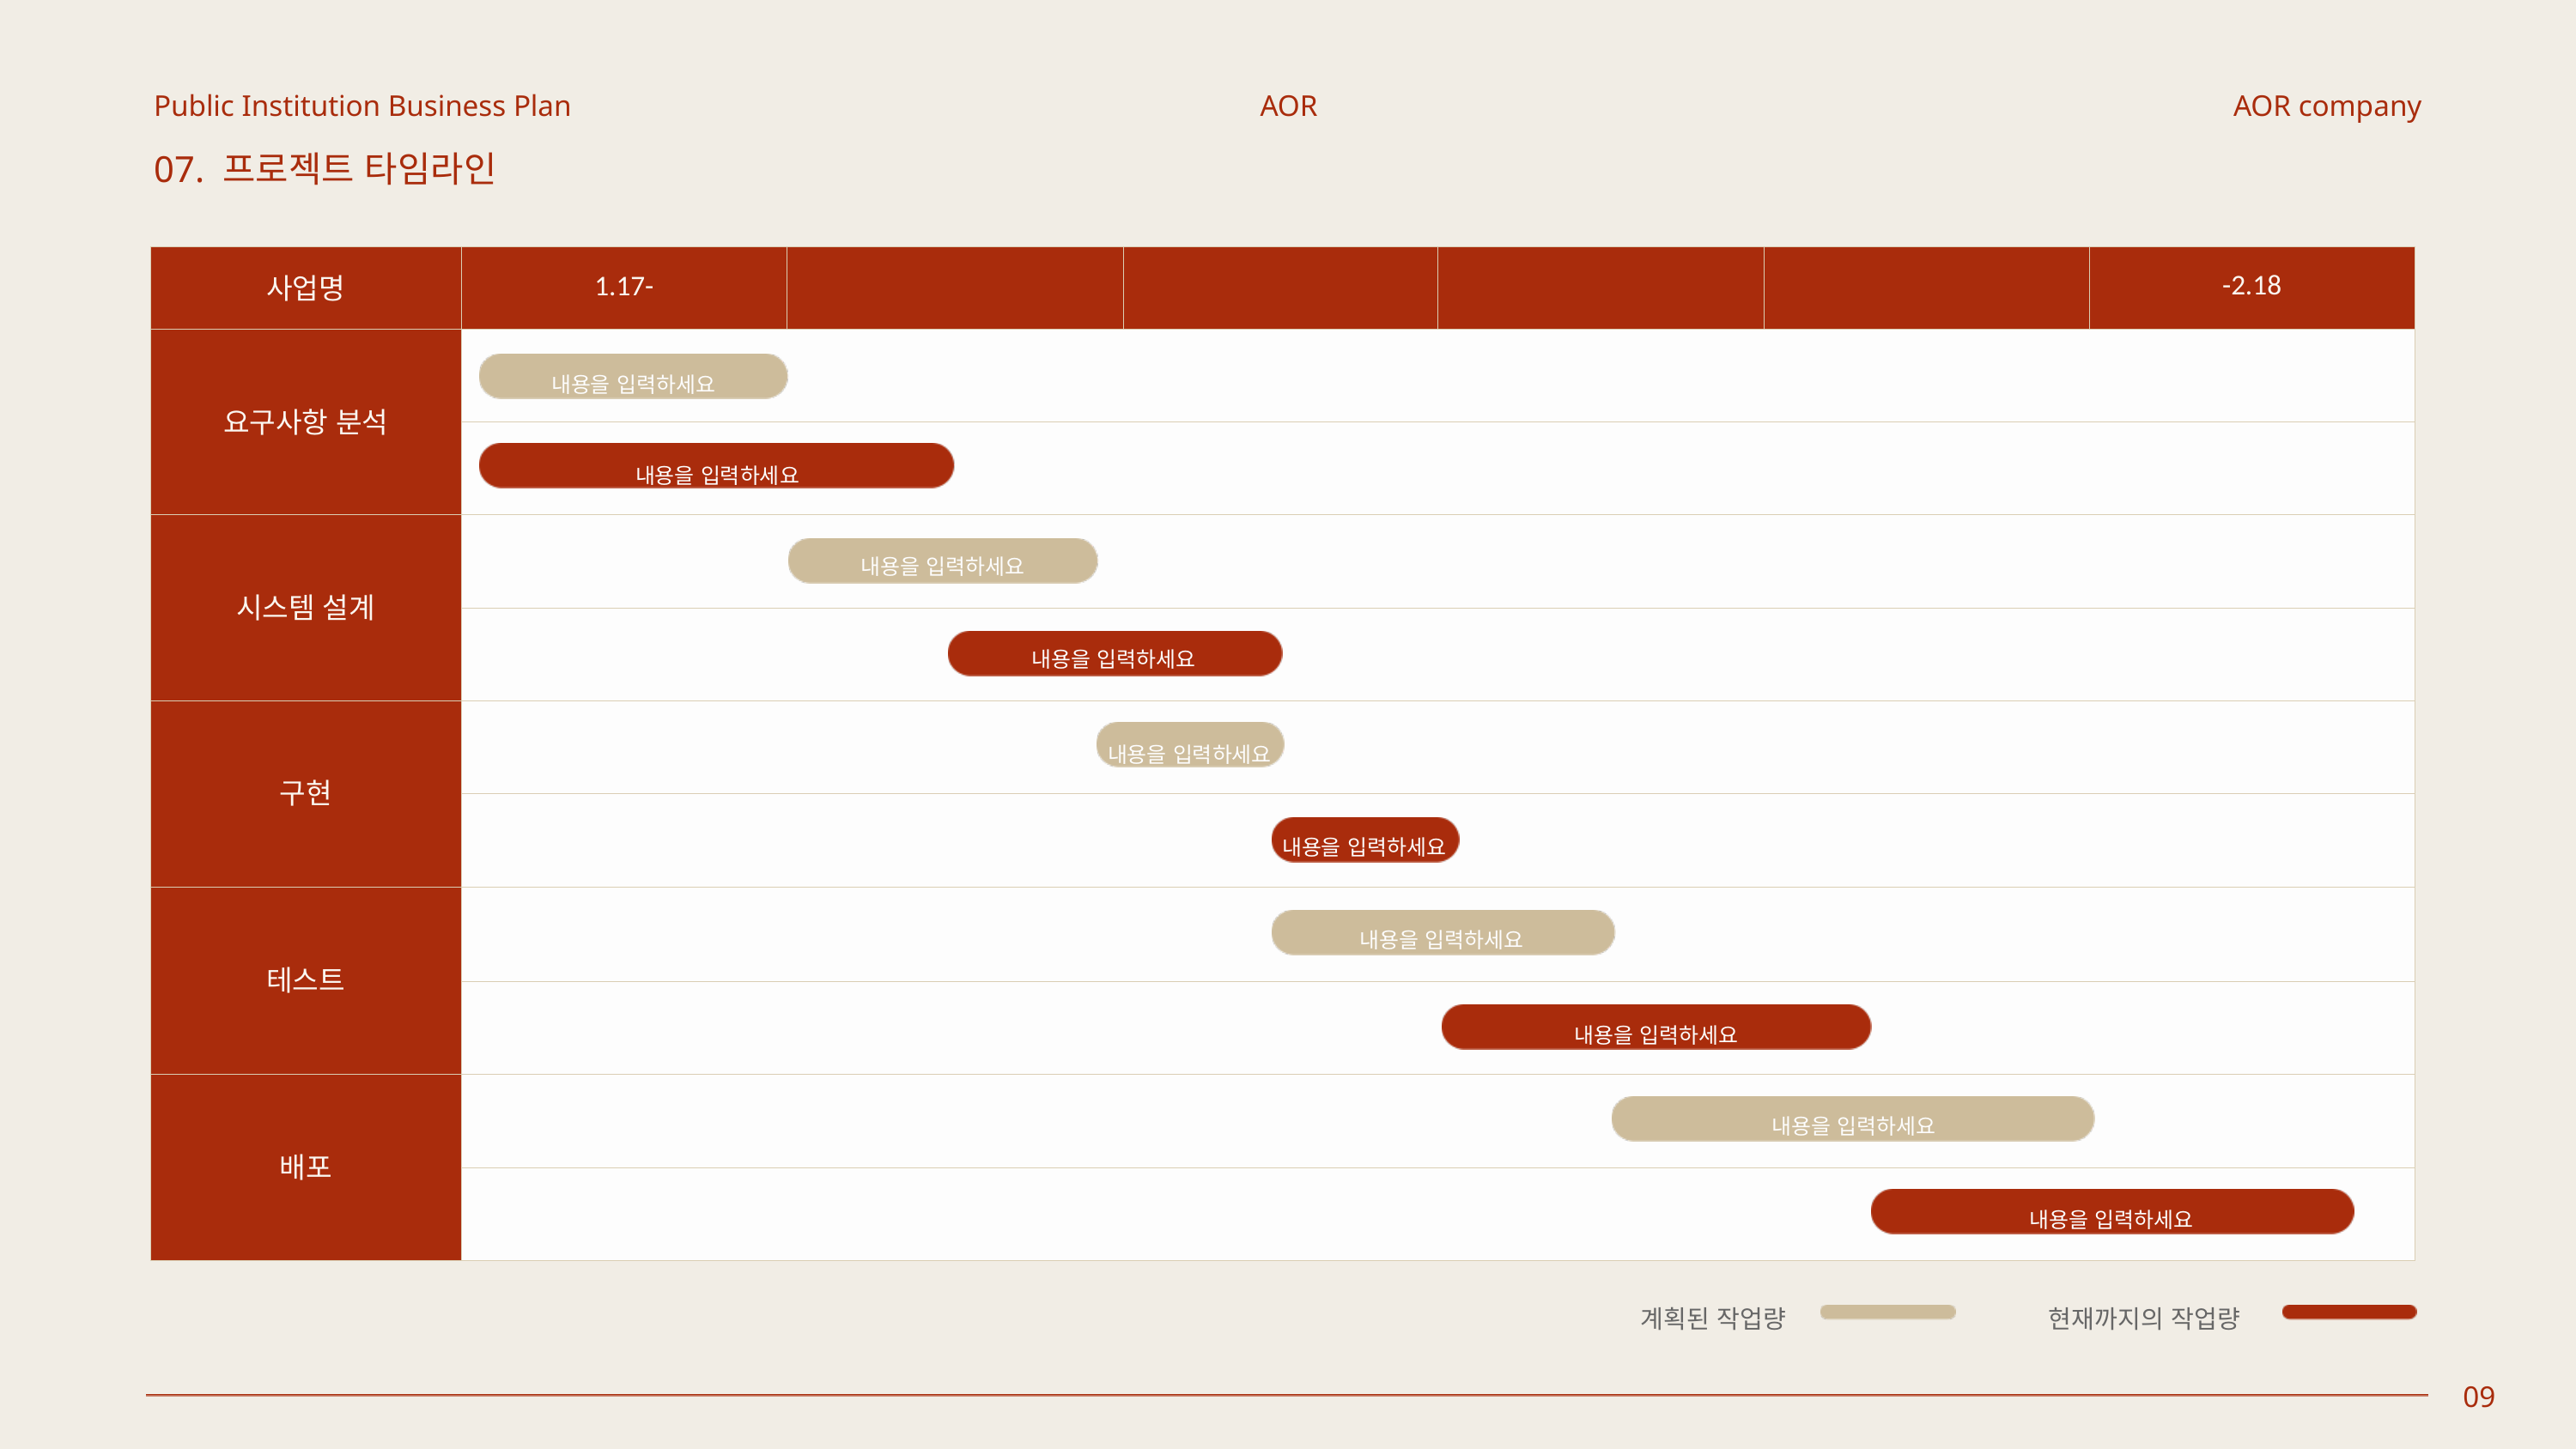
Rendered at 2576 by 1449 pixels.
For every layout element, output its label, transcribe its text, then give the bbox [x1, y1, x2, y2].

picture [478, 443, 956, 488]
picture [2281, 1305, 2417, 1320]
table_cell [462, 982, 2415, 1074]
text_box 현재까지의 작업량 [2048, 1296, 2290, 1332]
picture [1096, 722, 1285, 767]
table_cell [462, 1168, 2415, 1260]
table_header 1.17- [462, 247, 787, 329]
table_header [1765, 247, 2089, 329]
text_box AOR [1157, 82, 1421, 124]
picture [479, 354, 789, 399]
text_box 09 [2454, 1373, 2496, 1415]
picture [1870, 1189, 2354, 1234]
picture [788, 537, 1099, 584]
table_header -2.18 [2090, 247, 2415, 329]
table_header [1124, 247, 1437, 329]
table_cell [462, 1075, 2415, 1167]
table_cell [462, 422, 2415, 514]
picture [1611, 1095, 2095, 1142]
text_box Public Institution Business Plan [154, 82, 653, 124]
text_box AOR company [1987, 82, 2422, 124]
text_box 07. 프로젝트 타임라인 [154, 139, 720, 190]
table_header [1438, 247, 1764, 329]
picture [1271, 816, 1461, 863]
picture [1272, 910, 1616, 955]
table_header 사업명 [151, 247, 461, 329]
table_cell 테스트 [151, 888, 461, 1074]
table_cell 배포 [151, 1075, 461, 1260]
picture [1820, 1305, 1956, 1320]
picture [947, 631, 1283, 676]
table_cell [462, 888, 2415, 981]
picture [146, 1394, 2428, 1397]
picture [1441, 1004, 1872, 1051]
table_cell [462, 701, 2415, 793]
table_cell 요구사항 분석 [151, 330, 461, 514]
table_cell [462, 515, 2415, 608]
table_cell [462, 794, 2415, 887]
text_box 계획된 작업량 [1640, 1296, 1844, 1332]
table_cell [462, 330, 2415, 421]
table_cell 시스템 설계 [151, 515, 461, 700]
table_header [787, 247, 1123, 329]
table_cell [462, 609, 2415, 700]
table_cell 구현 [151, 701, 461, 887]
